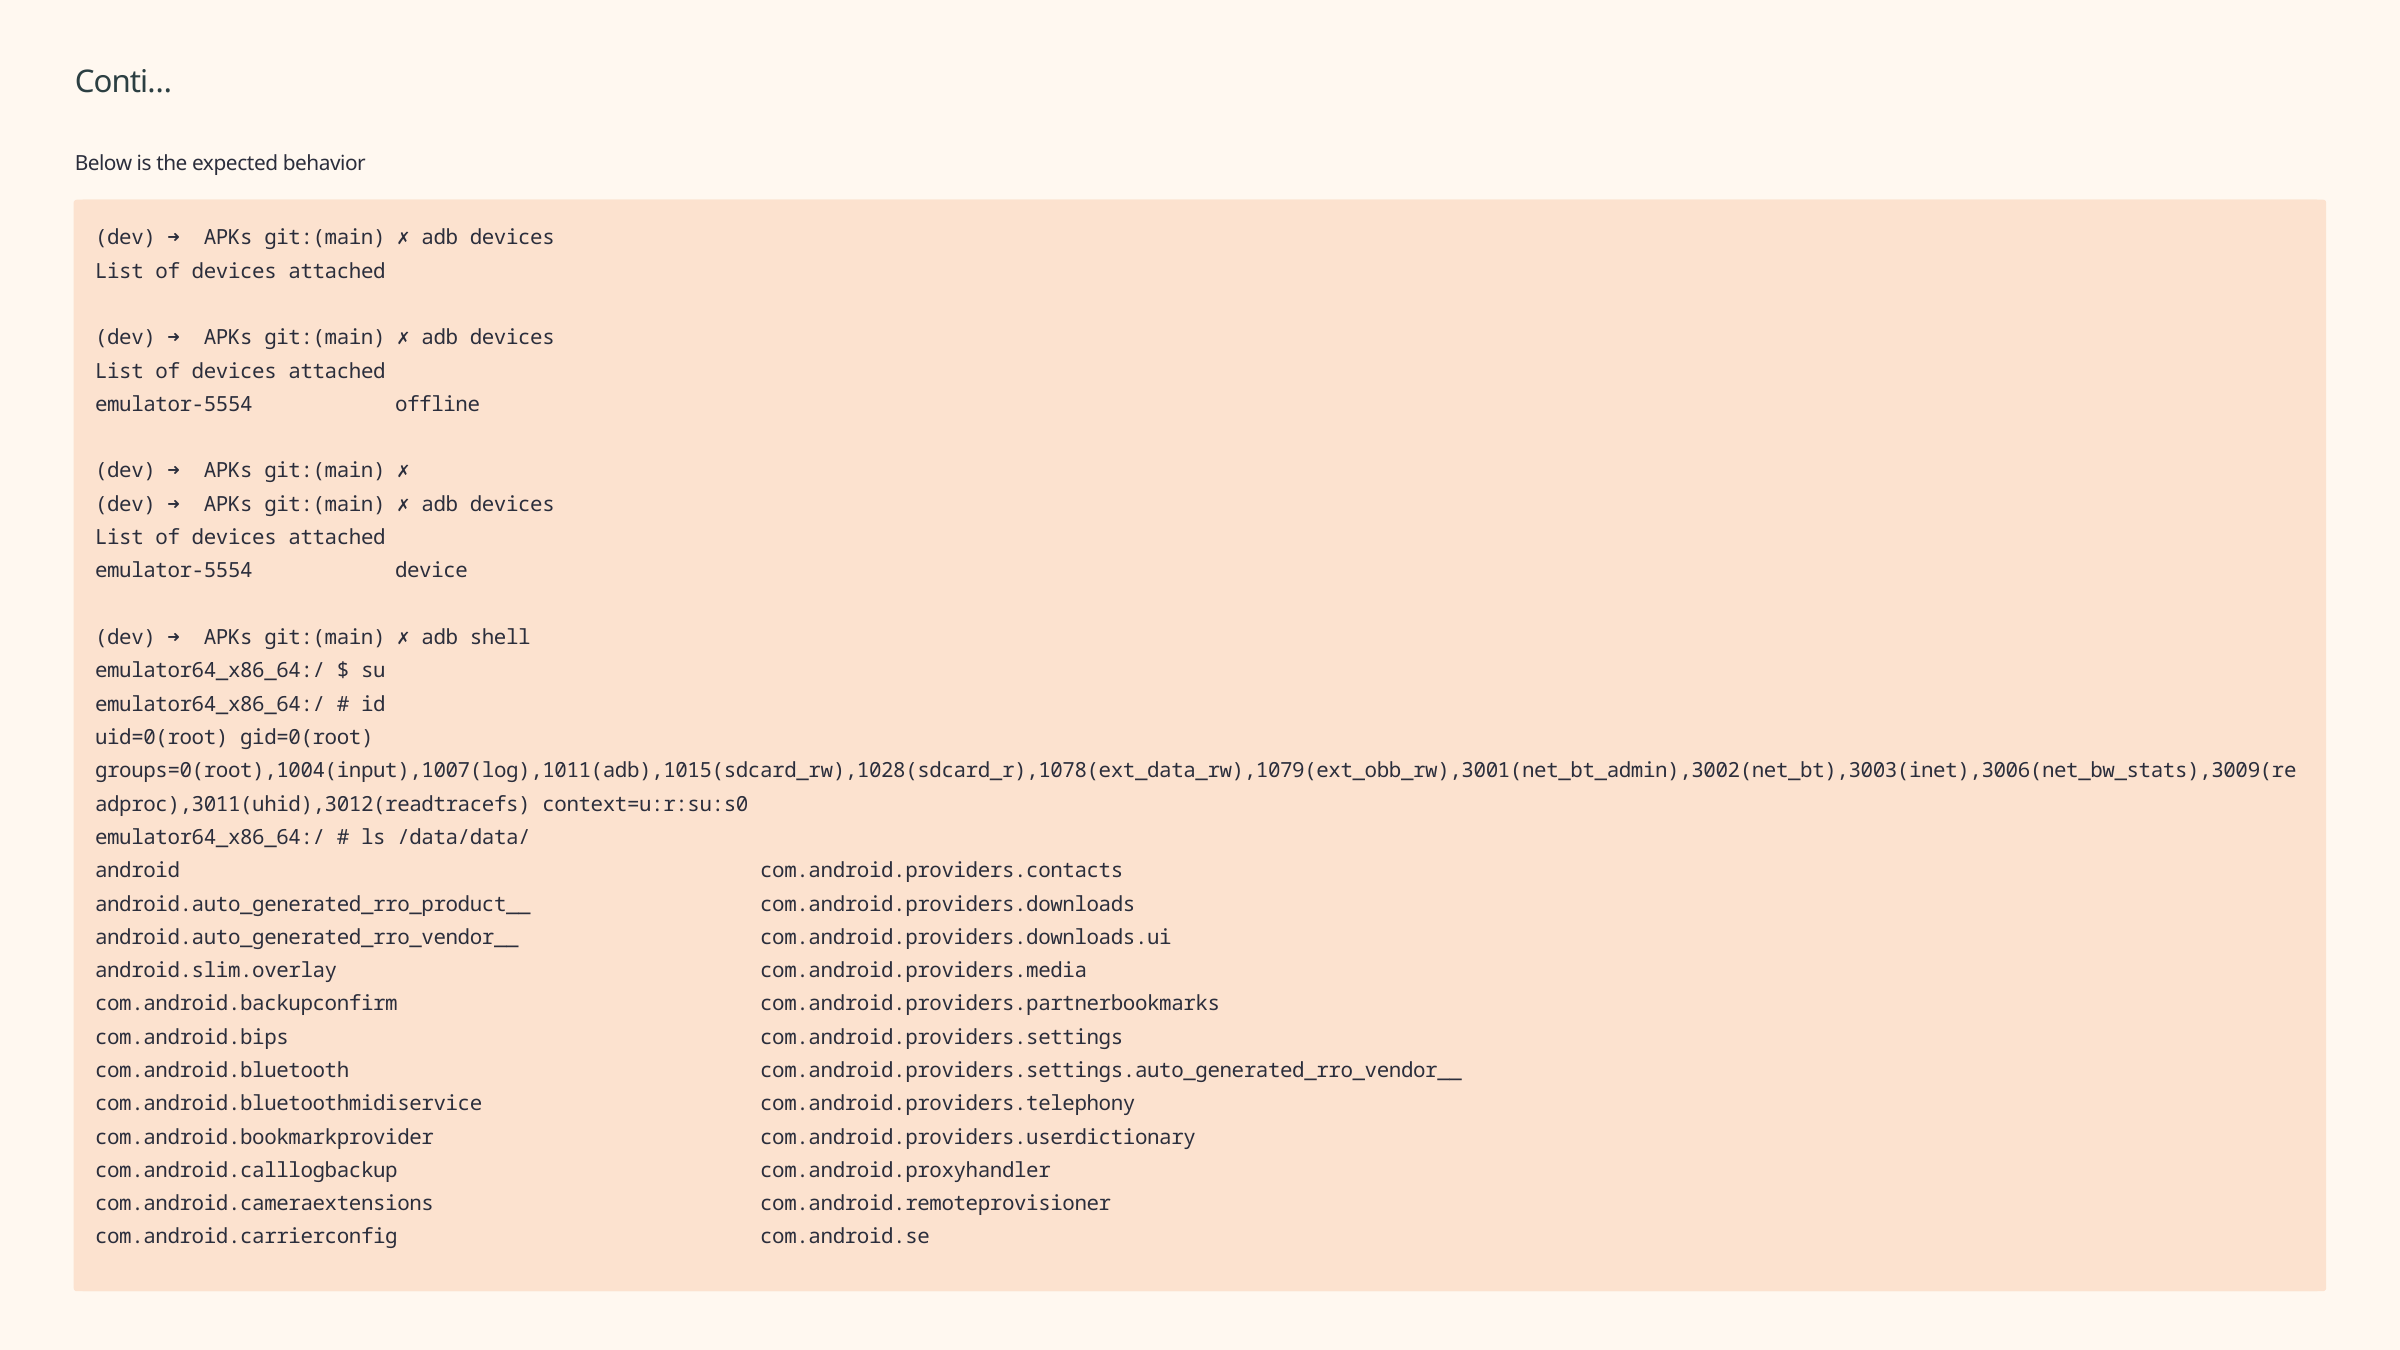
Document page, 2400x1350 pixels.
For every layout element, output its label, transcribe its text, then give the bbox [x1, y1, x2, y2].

text_box Conti… [74, 58, 396, 99]
text_box Below is the expected behavior [74, 141, 2326, 176]
text_box [73, 199, 2327, 1292]
text_box (dev) ➜ APKs git:(main) ✗ adb devices List of devices attached (dev) ➜ APKs git:(main) ✗ adb devices List of devices attached emulator-5554 offline (dev) ➜ APKs git:(main) ✗ (dev) ➜ APKs git:(main) ✗ adb devices List of devices attached emulator-5554 device (dev) ➜ APKs git:(main) ✗ adb shell emulator64_x86_64:/ $ su emulator64_x86_64:/ # id uid=0(root) gid=0(root) groups=0(root),1004(input),1007(log),1011(adb),1015(sdcard_rw),1028(sdcard_r),1078(ext_data_rw),1079(ext_obb_rw),3001(net_bt_admin),3002(net_bt),3003(inet),3006(net_bw_stats),3009(readproc),3011(uhid),3012(readtracefs) context=u:r:su:s0 emulator64_x86_64:/ # ls /data/data/ android com.android.providers.contacts android.auto_generated_rro_product__ com.android.providers.downloads android.auto_generated_rro_vendor__ com.android.providers.downloads.ui android.slim.overlay com.android.providers.media com.android.backupconfirm com.android.providers.partnerbookmarks com.android.bips com.android.providers.settings com.android.bluetooth com.android.providers.settings.auto_generated_rro_vendor__ com.android.bluetoothmidiservice com.android.providers.telephony com.android.bookmarkprovider com.android.providers.userdictionary com.android.calllogbackup com.android.proxyhandler com.android.cameraextensions com.android.remoteprovisioner com.android.carrierconfig com.android.se [95, 215, 2305, 1276]
